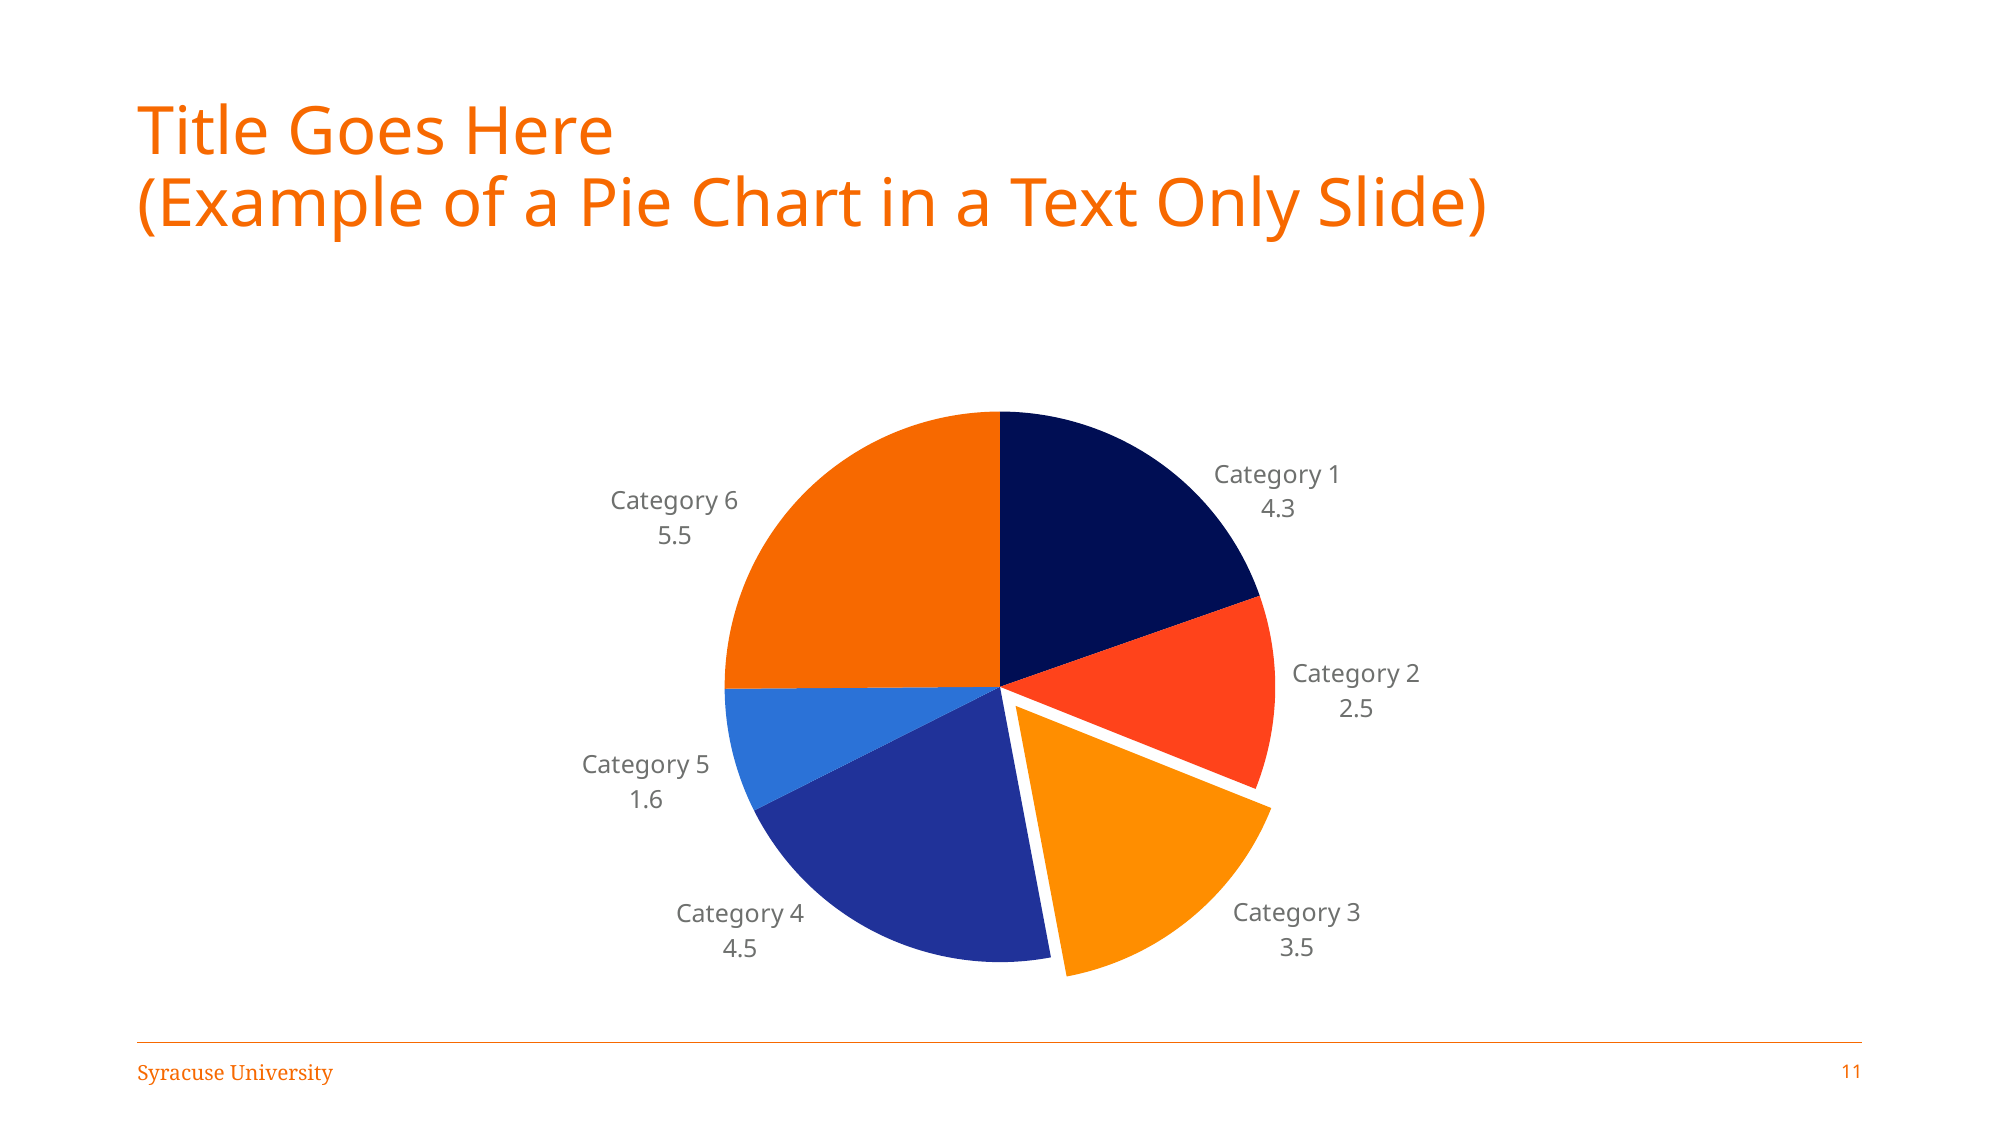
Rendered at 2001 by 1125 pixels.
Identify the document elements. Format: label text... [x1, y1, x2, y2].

chart [137, 299, 1863, 1014]
title Title Goes Here (Example of a Pie Chart in a Text Only Slide) [137, 59, 1863, 278]
